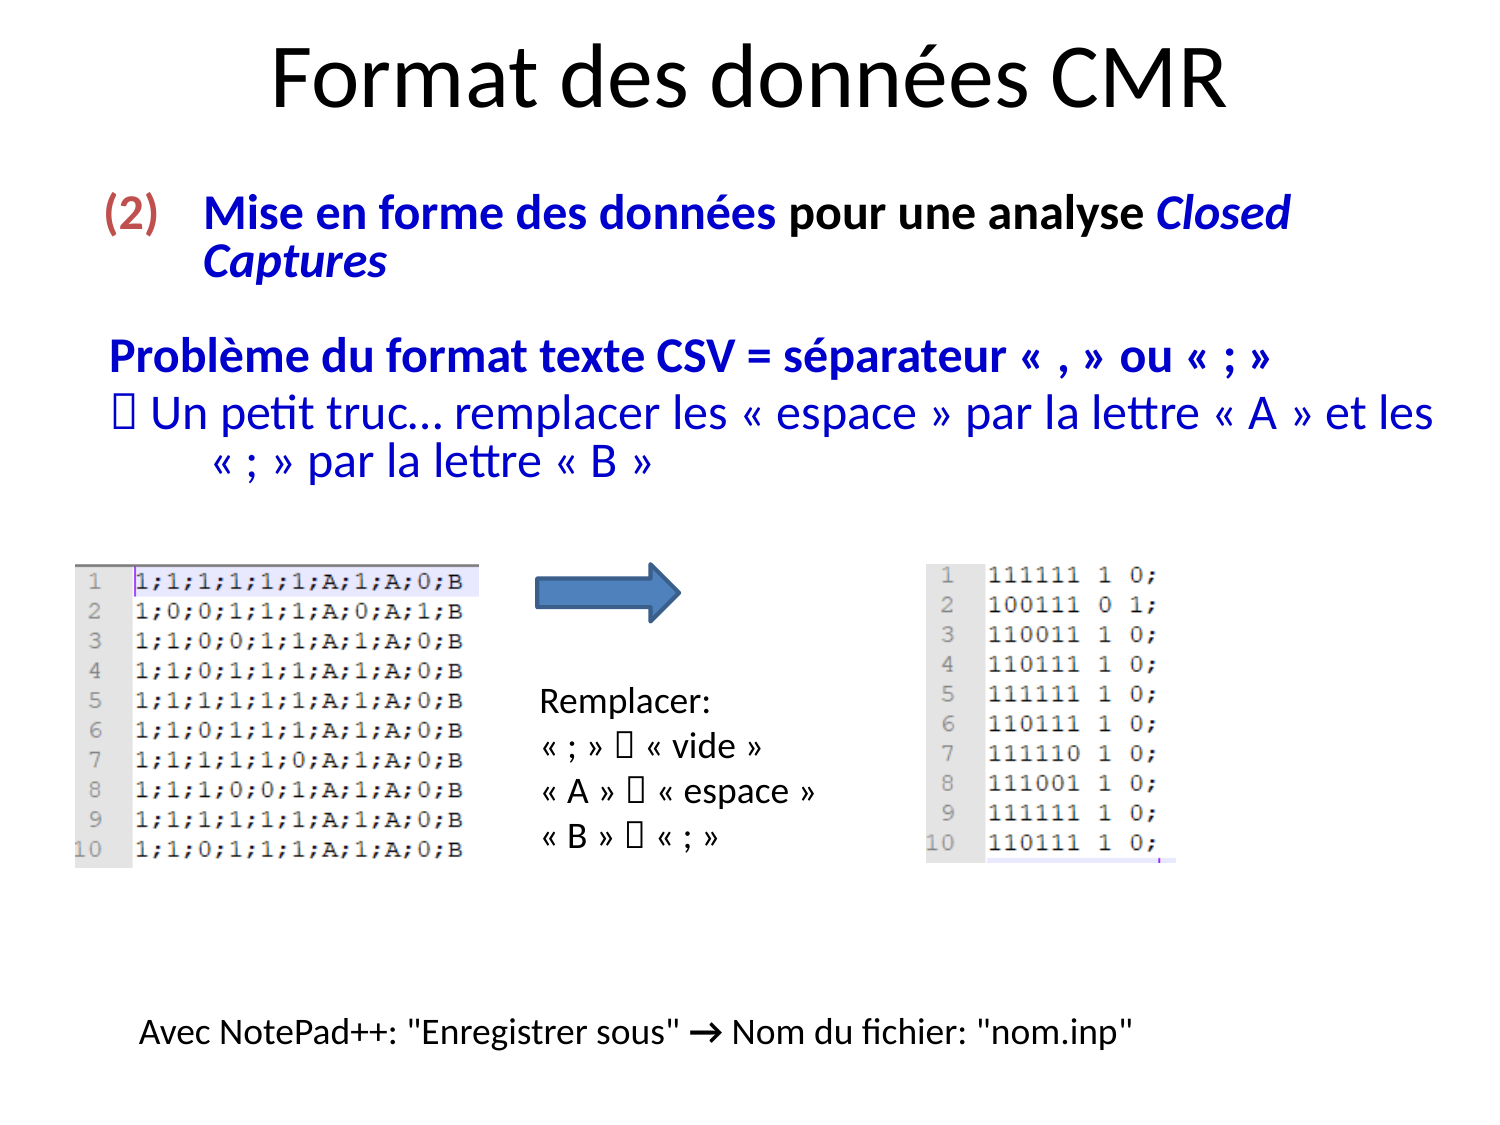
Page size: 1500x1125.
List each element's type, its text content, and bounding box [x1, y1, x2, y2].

text_box Problème du format texte CSV = séparateur « , » ou « ; »  Un petit truc… remplacer les « espace » par la lettre « A » et les « ; » par la lettre « B » [94, 326, 1495, 445]
text_box Remplacer: « ; »  « vide » « A »  « espace » « B »  « ; » [524, 668, 833, 864]
text_box Mise en forme des données pour une analyse Closed Captures [88, 135, 1424, 610]
picture [74, 564, 479, 868]
text_box Avec NotePad++: "Enregistrer sous" → Nom du fichier: "nom.inp" [123, 999, 1376, 1060]
text_box Format des données CMR [74, 7, 1425, 135]
text_box [535, 562, 682, 624]
picture [926, 563, 1176, 863]
